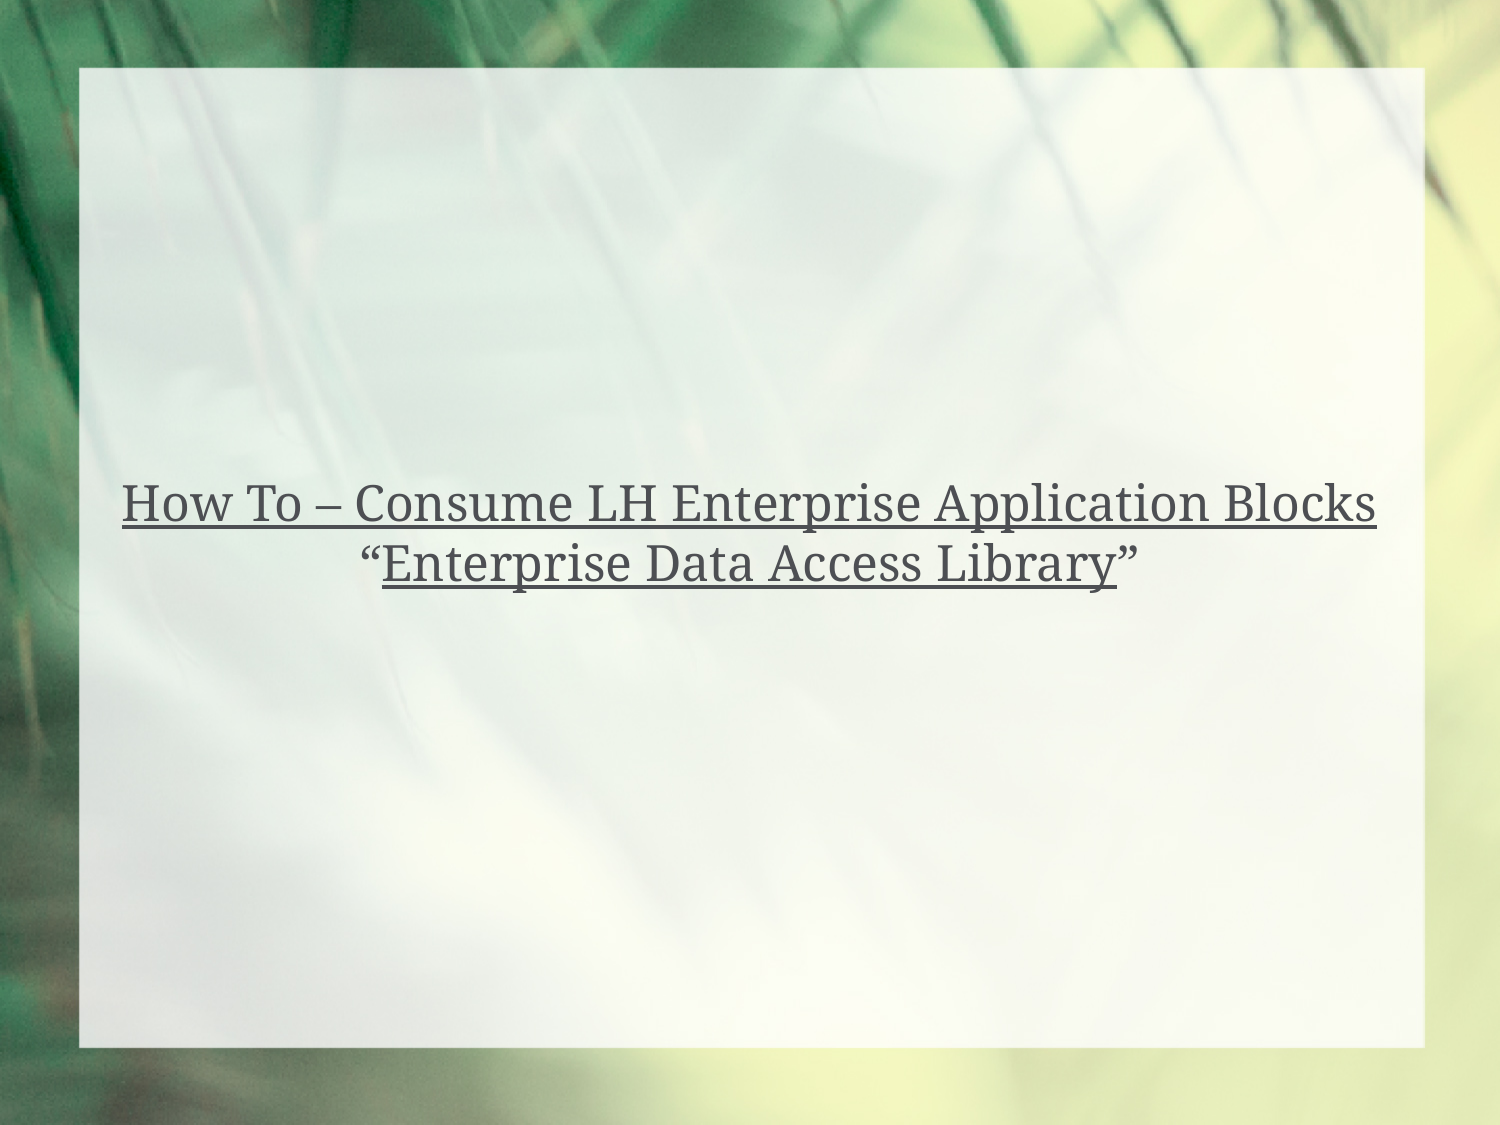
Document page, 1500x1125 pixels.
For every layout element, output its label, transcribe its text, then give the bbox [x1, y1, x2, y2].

picture [0, 0, 1500, 1125]
text_box How To – Consume LH Enterprise Application Blocks “Enterprise Data Access Library” [74, 462, 1424, 600]
